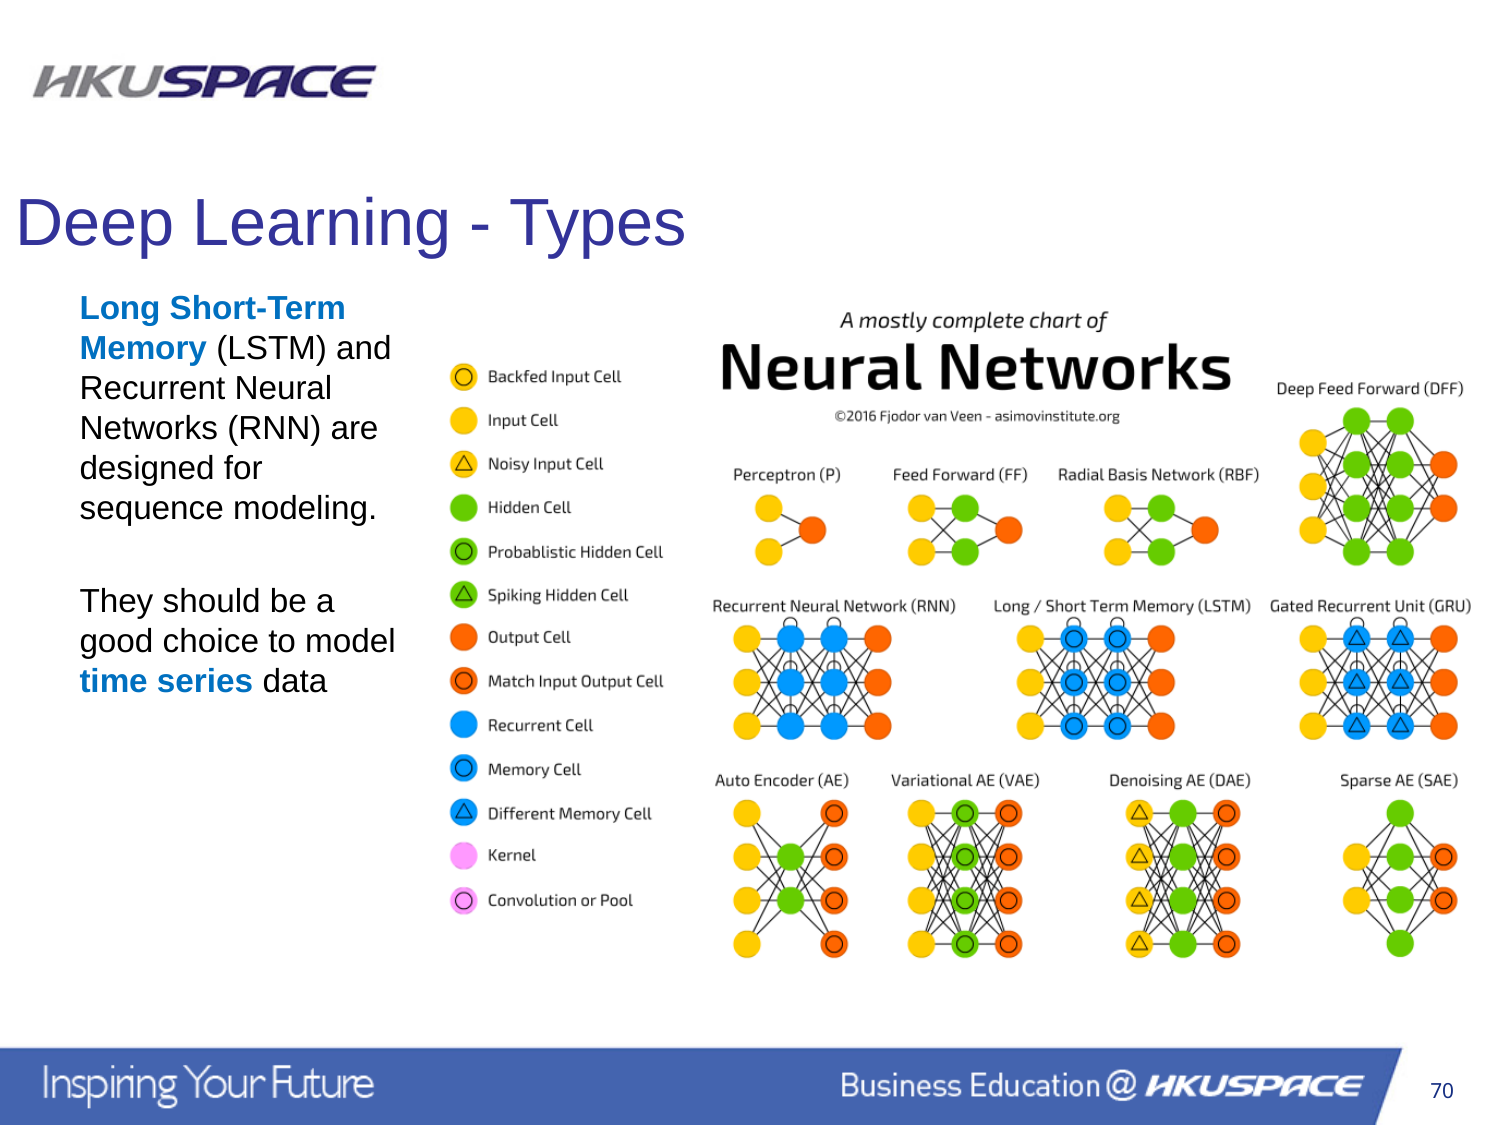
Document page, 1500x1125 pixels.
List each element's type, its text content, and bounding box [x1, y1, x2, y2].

text_box Long Short-Term Memory (LSTM) and Recurrent Neural Networks (RNN) are designed for sequence modeling. They should be a good choice to model time series data [64, 278, 420, 1047]
picture [0, 0, 1500, 1125]
title Deep Learning - Types [0, 101, 1325, 266]
slide_number 70 [1415, 1070, 1499, 1125]
